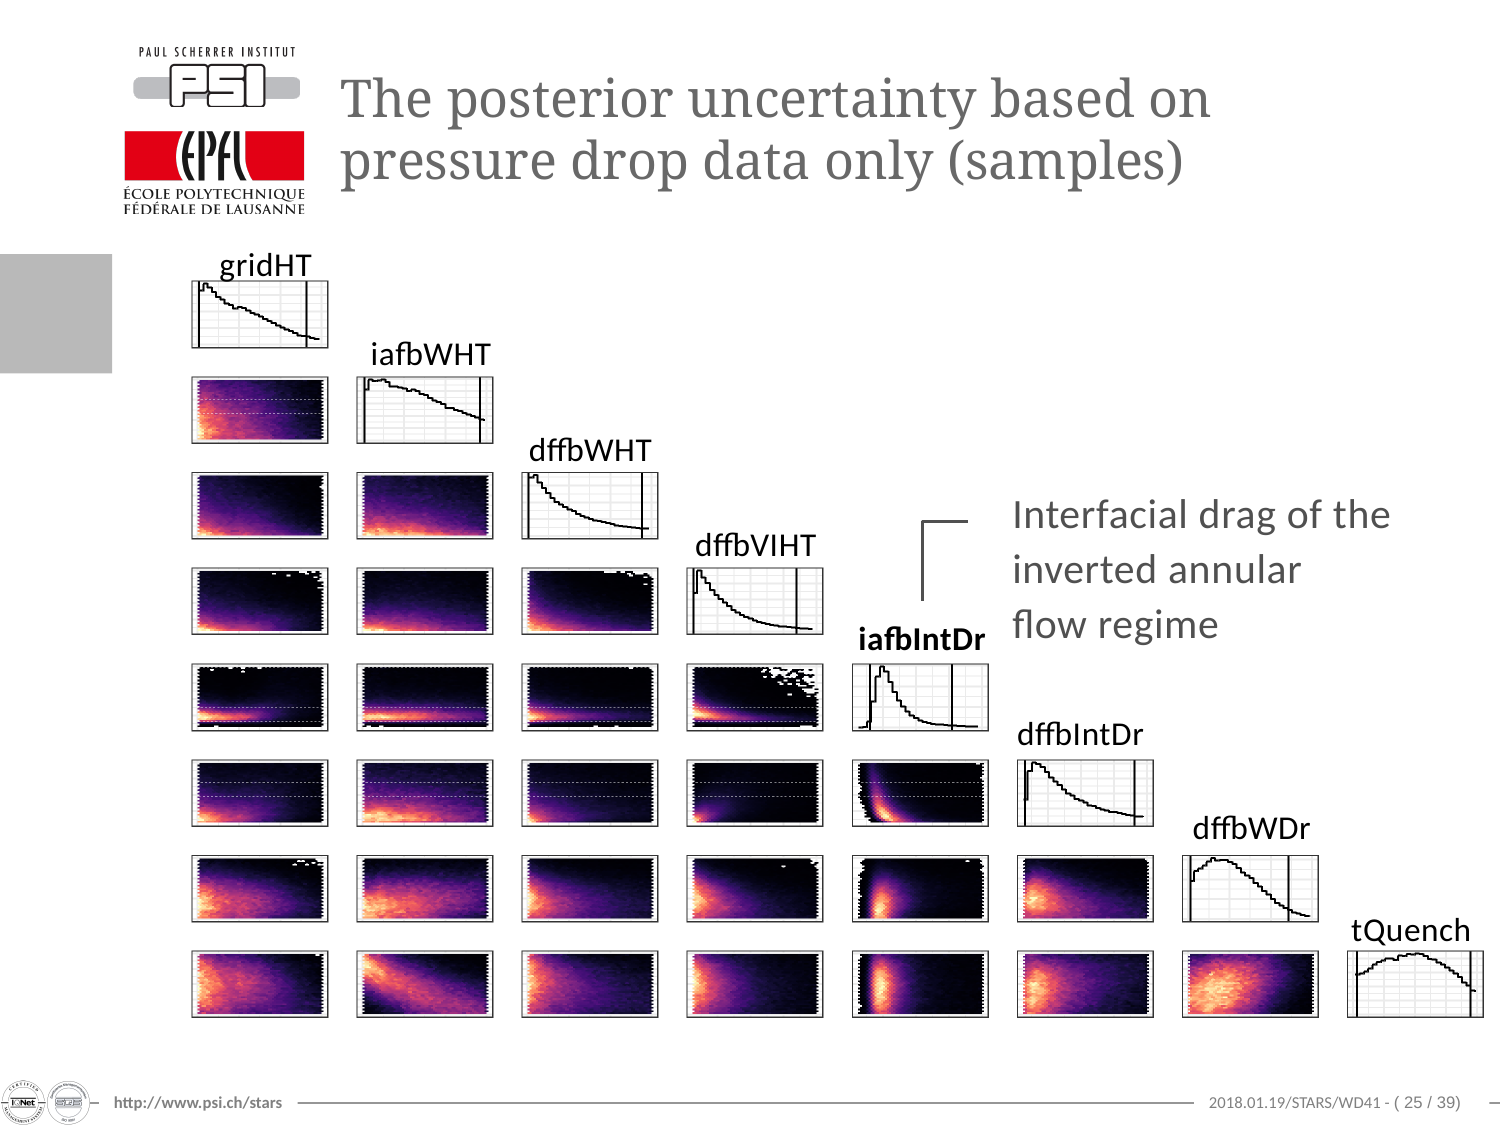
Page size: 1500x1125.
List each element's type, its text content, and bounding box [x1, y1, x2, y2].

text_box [904, 538, 985, 584]
text_box gridHT [159, 243, 372, 279]
picture [173, 269, 1495, 1036]
picture [0, 1080, 90, 1125]
